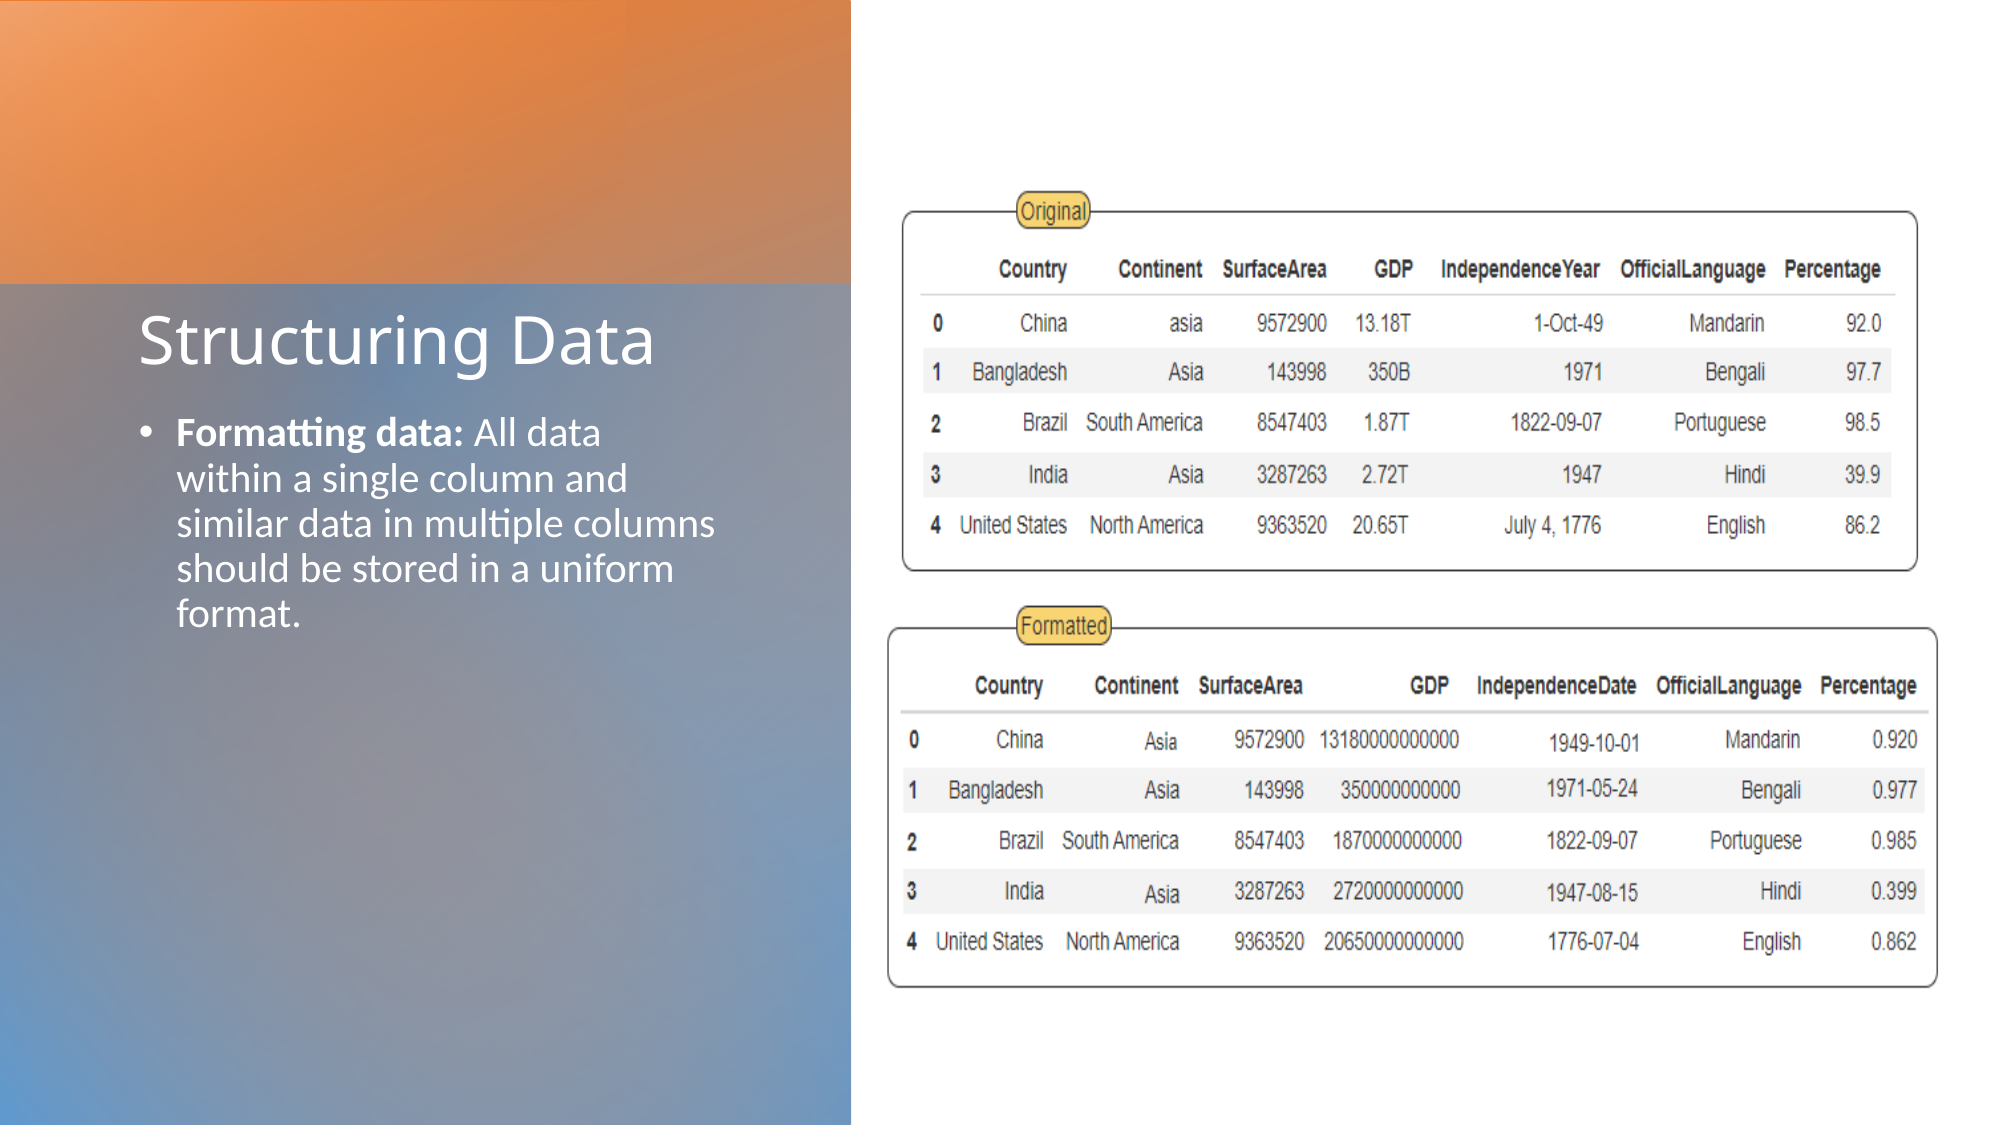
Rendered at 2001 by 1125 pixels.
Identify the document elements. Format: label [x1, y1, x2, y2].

text_box [0, 0, 853, 1125]
picture [856, 186, 1954, 1008]
